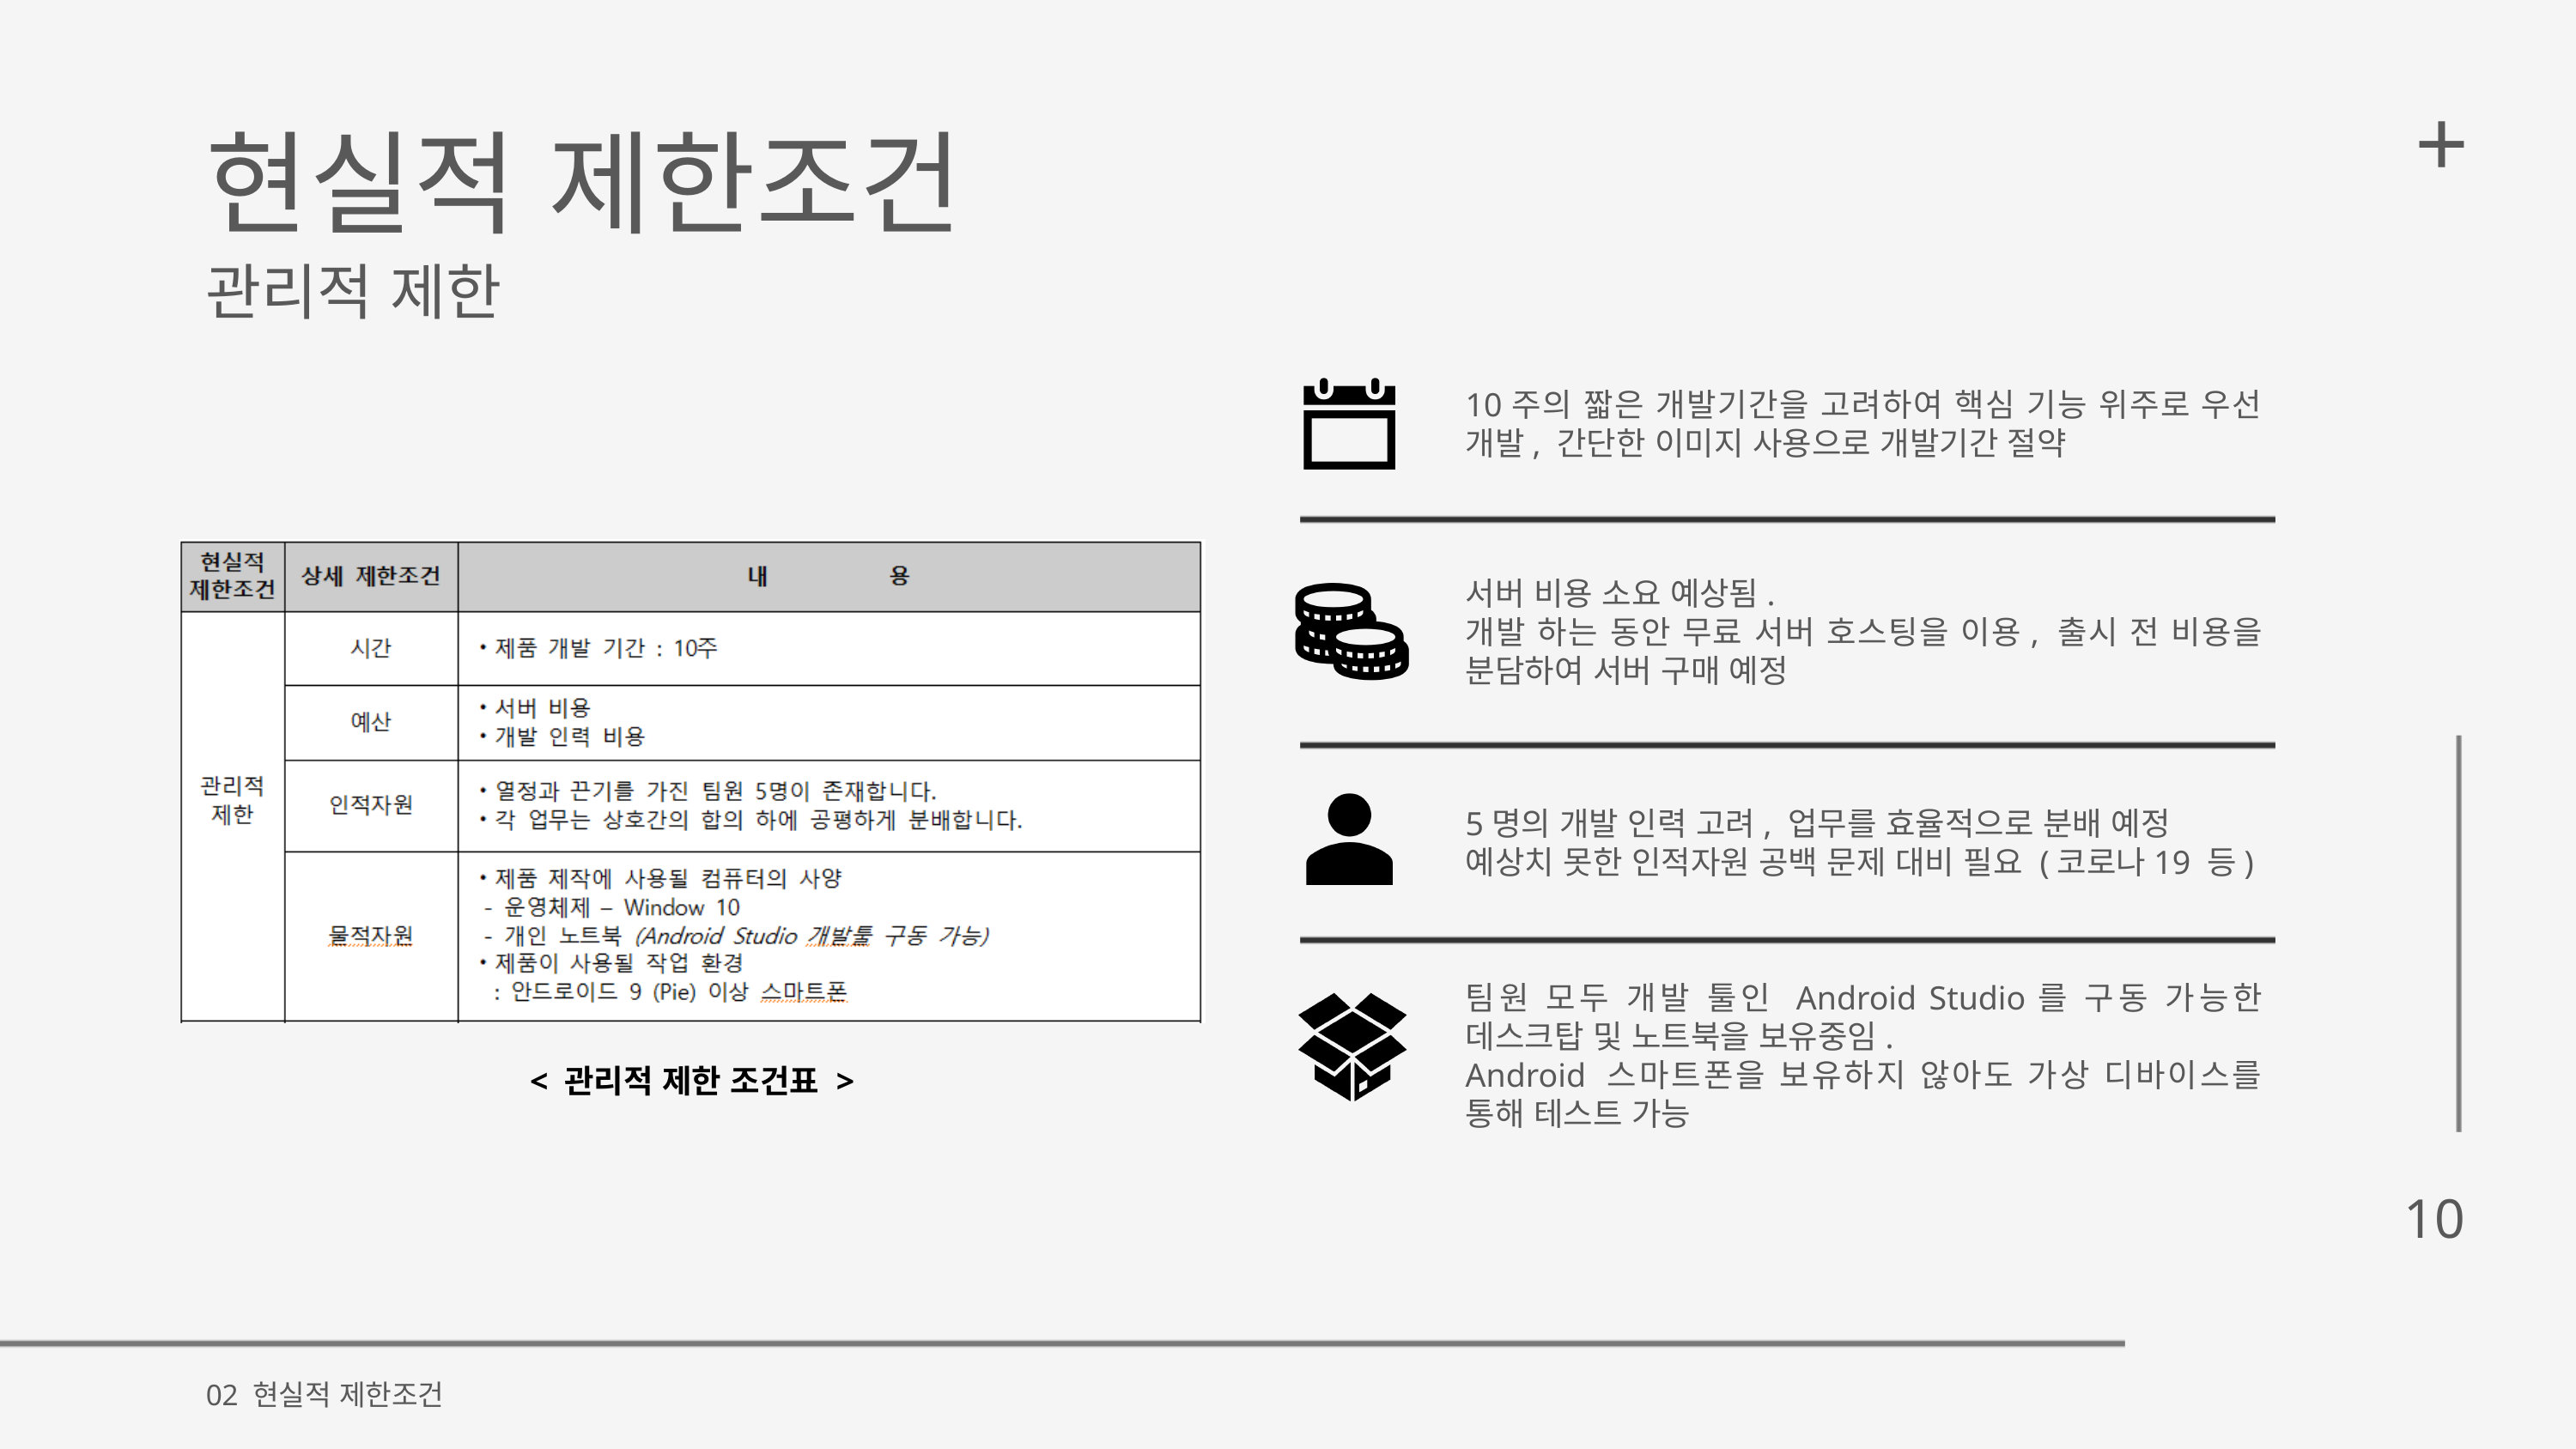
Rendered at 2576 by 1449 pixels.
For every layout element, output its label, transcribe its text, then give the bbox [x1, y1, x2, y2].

picture [179, 539, 1206, 1024]
text_box 서버 비용 소요 예상됨. 개발 하는 동안 무료 서버 호스팅을 이용, 출시 전 비용을 분담하여 서버 구매 예정 [1452, 567, 2275, 695]
text_box 5명의 개발 인력 고려, 업무를 효율적으로 분배 예정 예상치 못한 인적자원 공백 문제 대비 필요 (코로나19 등) [1452, 797, 2275, 887]
text_box 10주의 짧은 개발기간을 고려하여 핵심 기능 위주로 우선 개발, 간단한 이미지 사용으로 개발기간 절약 [1452, 378, 2275, 469]
text_box 관리적 제한 [193, 246, 1451, 360]
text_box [1300, 507, 2276, 531]
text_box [1300, 732, 2276, 757]
picture [1287, 981, 1418, 1112]
text_box 10 [2358, 1178, 2512, 1278]
text_box + [2390, 76, 2495, 254]
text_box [1300, 927, 2276, 952]
text_box < 관리적 제한 조건표 > [287, 1031, 1097, 1106]
picture [1284, 567, 1414, 696]
picture [1284, 774, 1414, 904]
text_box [0, 1331, 2125, 1356]
picture [1284, 359, 1414, 488]
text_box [2260, 925, 2576, 943]
picture [2451, 736, 2467, 925]
text_box 현실적 제한조건 [193, 106, 1695, 323]
text_box 02 현실적 제한조건 [193, 1370, 781, 1433]
text_box 팀원 모두 개발 툴인 Android Studio를 구동 가능한 데스크탑 및 노트북을 보유중임. Android 스마트폰을 보유하지 않아도 가상 디바이스를 통해 테스트 가능 [1452, 972, 2275, 1139]
picture [2451, 943, 2467, 1131]
